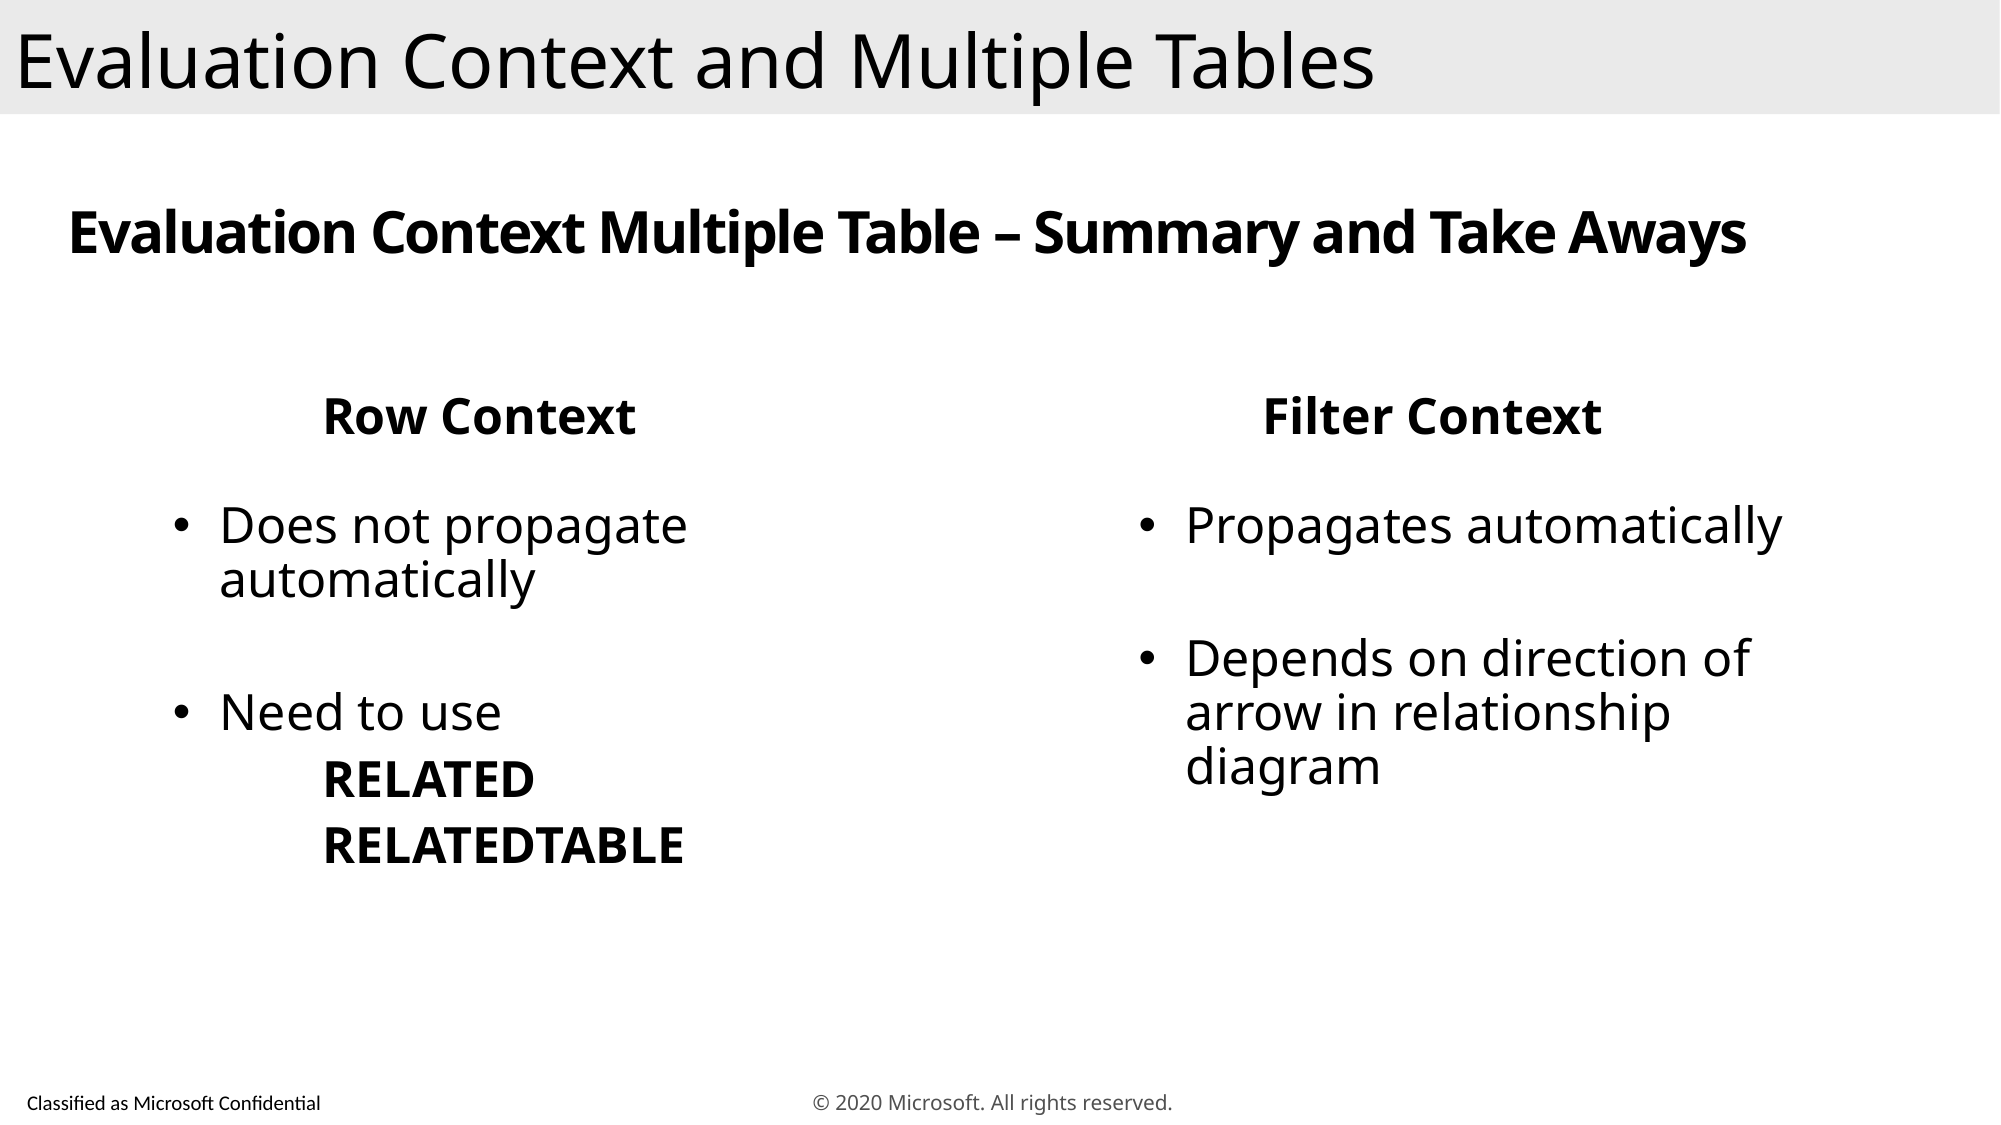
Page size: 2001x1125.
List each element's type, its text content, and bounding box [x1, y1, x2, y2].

text_box Row Context [307, 383, 939, 453]
text_box Propagates automatically Depends on direction of arrow in relationship diagram [1123, 492, 1804, 870]
text_box [0, 0, 2000, 115]
text_box Evaluation Context and Multiple Tables [0, 5, 1879, 111]
footer © 2020 Microsoft. All rights reserved. [663, 1084, 1338, 1122]
title Evaluation Context Multiple Table – Summary and Take Aways [43, 188, 1956, 275]
text_box Does not propagate automatically Need to use RELATED RELATEDTABLE [158, 492, 919, 949]
text_box Filter Context [1247, 383, 1879, 453]
